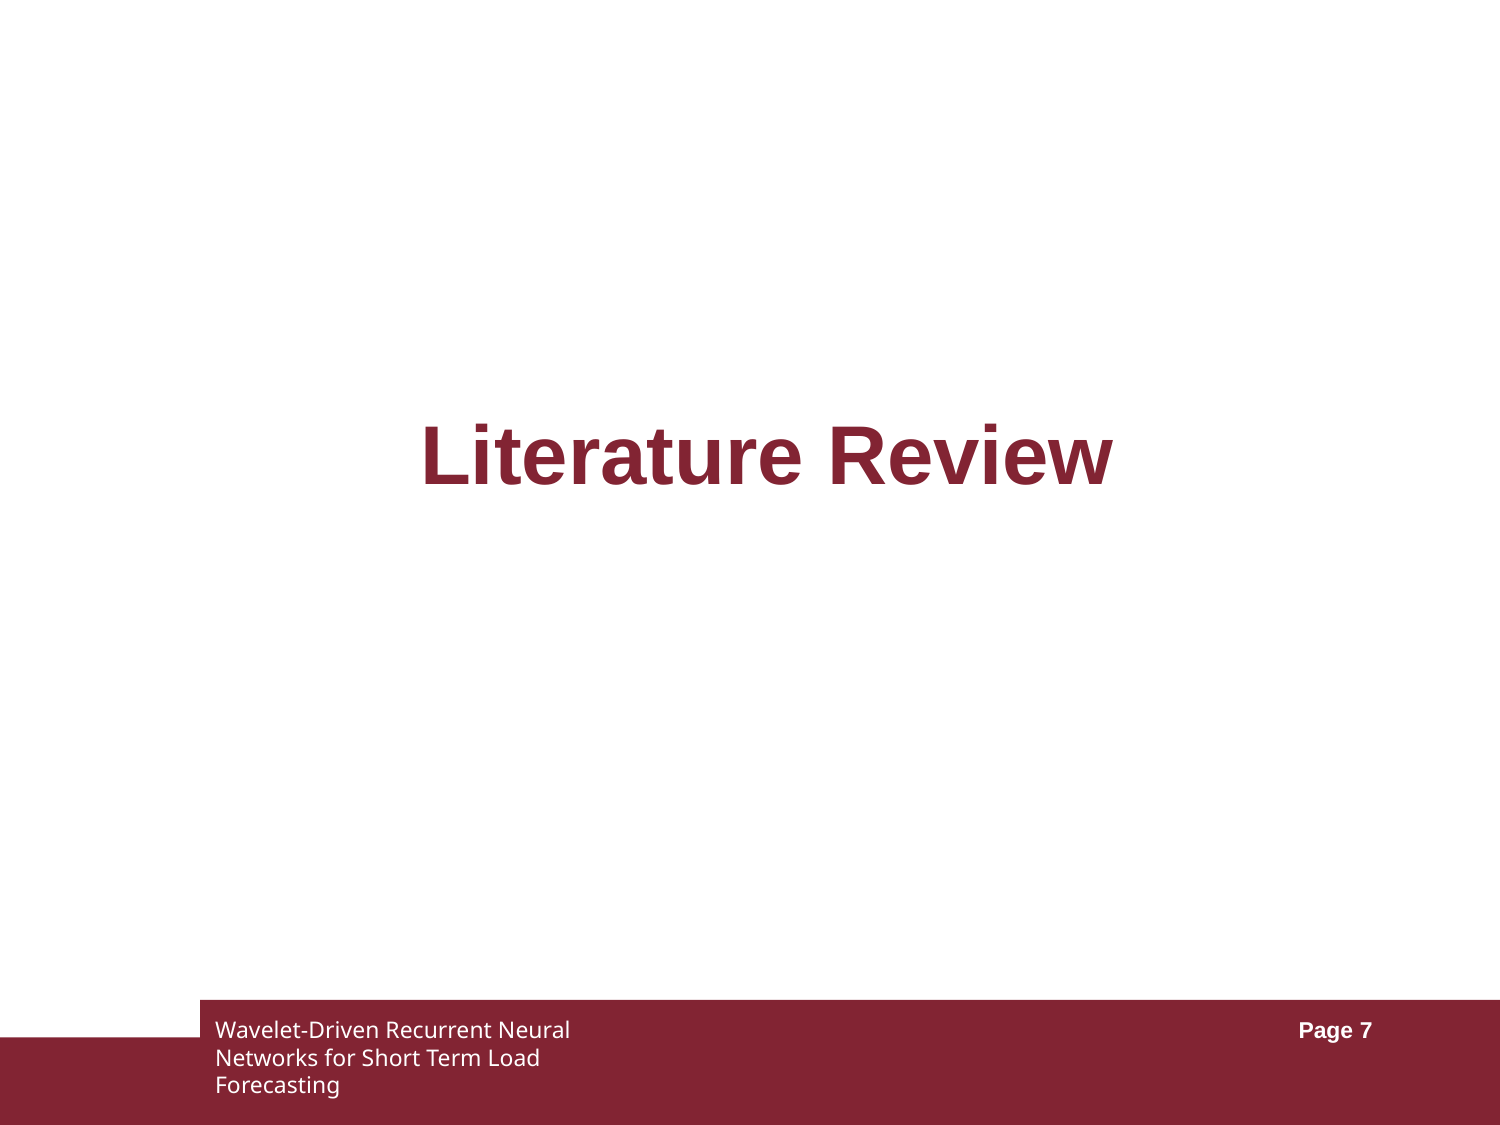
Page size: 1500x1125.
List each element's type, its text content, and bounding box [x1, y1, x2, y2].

footer Wavelet-Driven Recurrent Neural Networks for Short Term Load Forecasting [199, 1008, 676, 1084]
title Literature Review [147, 393, 1388, 477]
slide_number Page 7 [1074, 1008, 1388, 1084]
